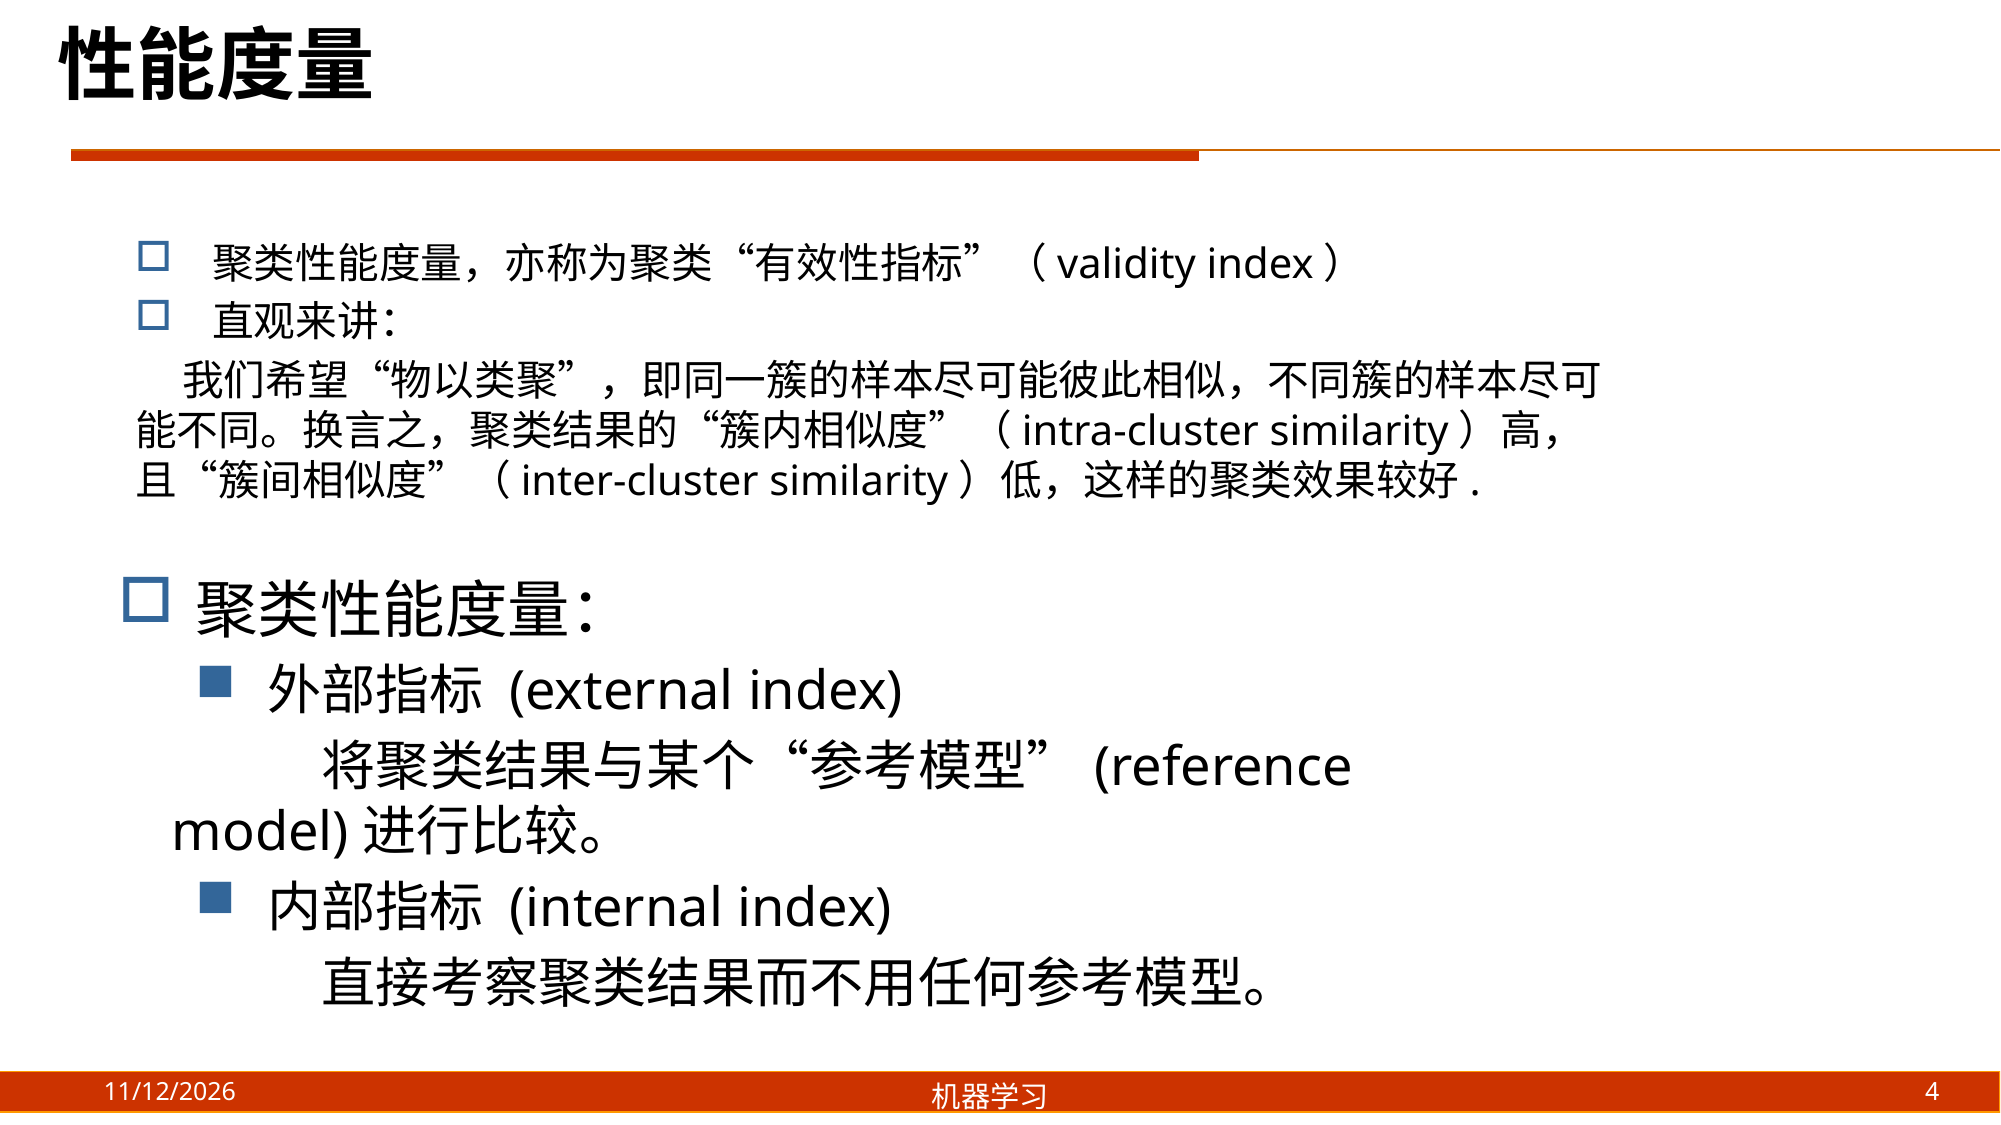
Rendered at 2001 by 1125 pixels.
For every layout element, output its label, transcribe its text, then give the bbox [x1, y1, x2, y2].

text_box 性能度量 [42, 7, 1337, 135]
slide_number 4 [1517, 1074, 1940, 1113]
text_box 聚类性能度量： 外部指标 (external index) 将聚类结果与某个“参考模型”(reference model)进行比较。 内部指标 (internal index) 直接考察聚类结果而不用任何参考模型。 [103, 562, 1517, 1125]
text_box 聚类性能度量，亦称为聚类“有效性指标”（validity index） 直观来讲： 我们希望“物以类聚”，即同一簇的样本尽可能彼此相似，不同簇的样本尽可能不同。换言之，聚类结果的“簇内相似度”（intra-cluster similarity）高，且“簇间相似度”（inter-cluster similarity）低，这样的聚类效果较好. [120, 229, 1622, 1042]
